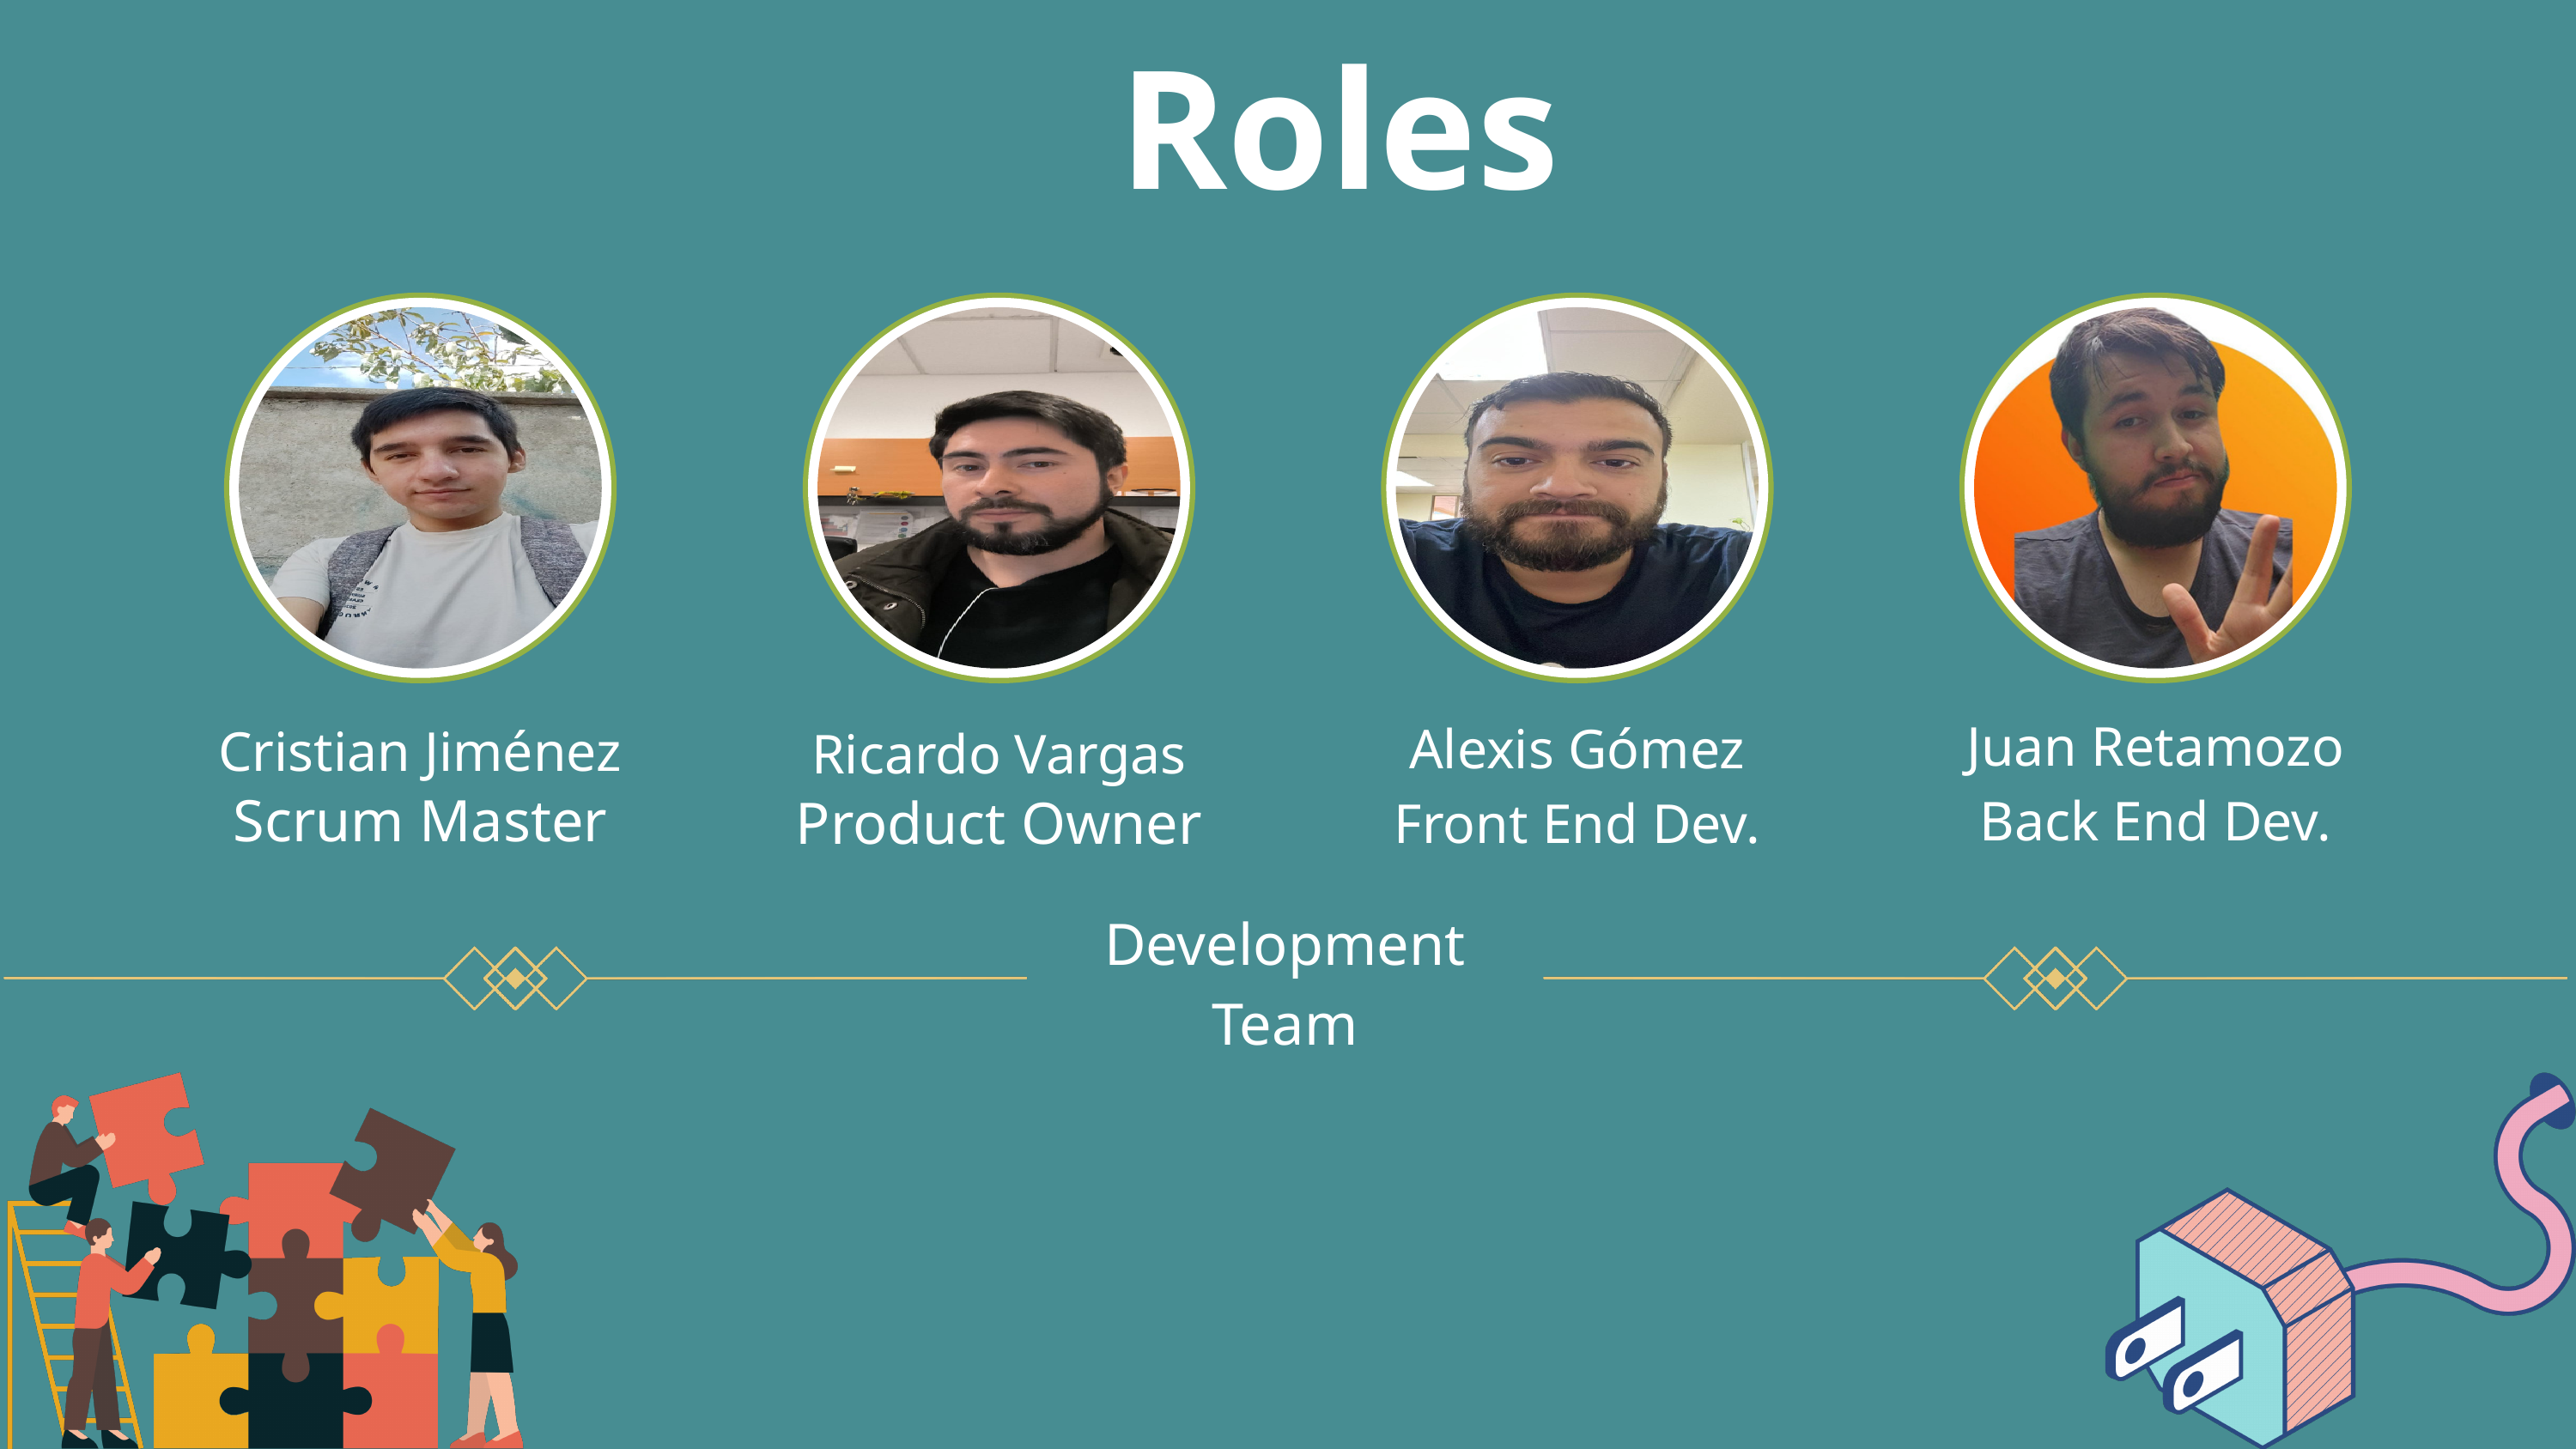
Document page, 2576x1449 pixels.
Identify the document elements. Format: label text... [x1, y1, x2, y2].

text_box Juan Retamozo Back End Dev. [1938, 701, 2373, 852]
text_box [803, 292, 1195, 684]
text_box [2105, 1072, 2576, 1449]
text_box Scrum Master [203, 782, 638, 853]
text_box Roles [1067, 0, 1610, 222]
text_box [1959, 292, 2352, 684]
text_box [224, 292, 617, 684]
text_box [1382, 292, 1773, 684]
text_box [0, 946, 1030, 1010]
text_box Alexis Gómez Front End Dev. [1359, 704, 1795, 855]
text_box Development Team [1067, 896, 1503, 1057]
text_box Product Owner [781, 785, 1217, 856]
text_box [7, 1072, 524, 1449]
text_box Ricardo Vargas [781, 709, 1217, 785]
text_box [1540, 946, 2571, 1010]
text_box Cristian Jiménez [203, 706, 638, 782]
